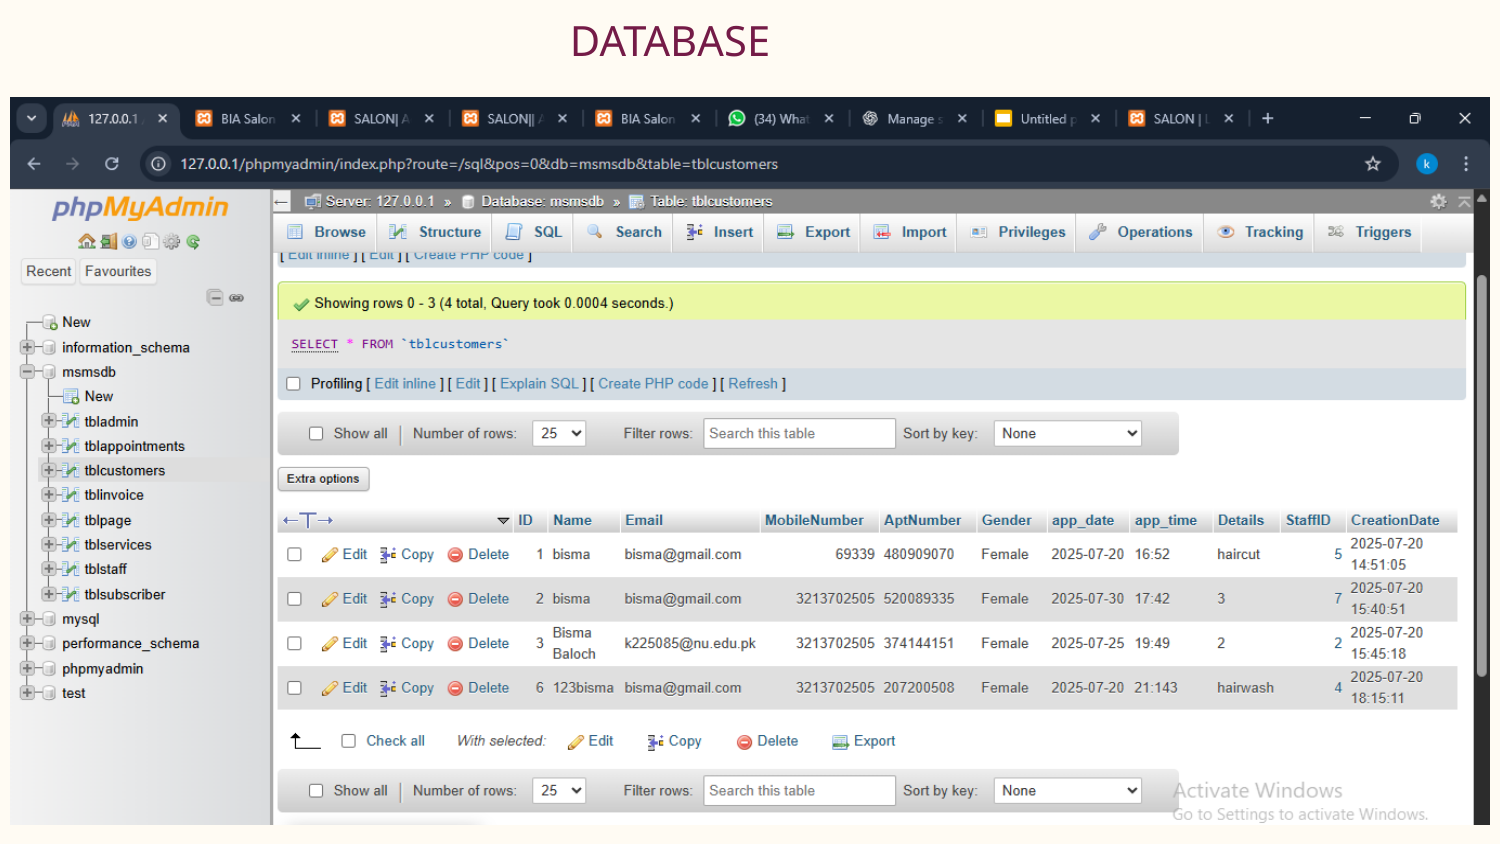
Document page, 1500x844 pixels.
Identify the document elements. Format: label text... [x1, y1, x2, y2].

picture [9, 97, 1491, 825]
text_box DATABASE [195, 0, 1145, 96]
